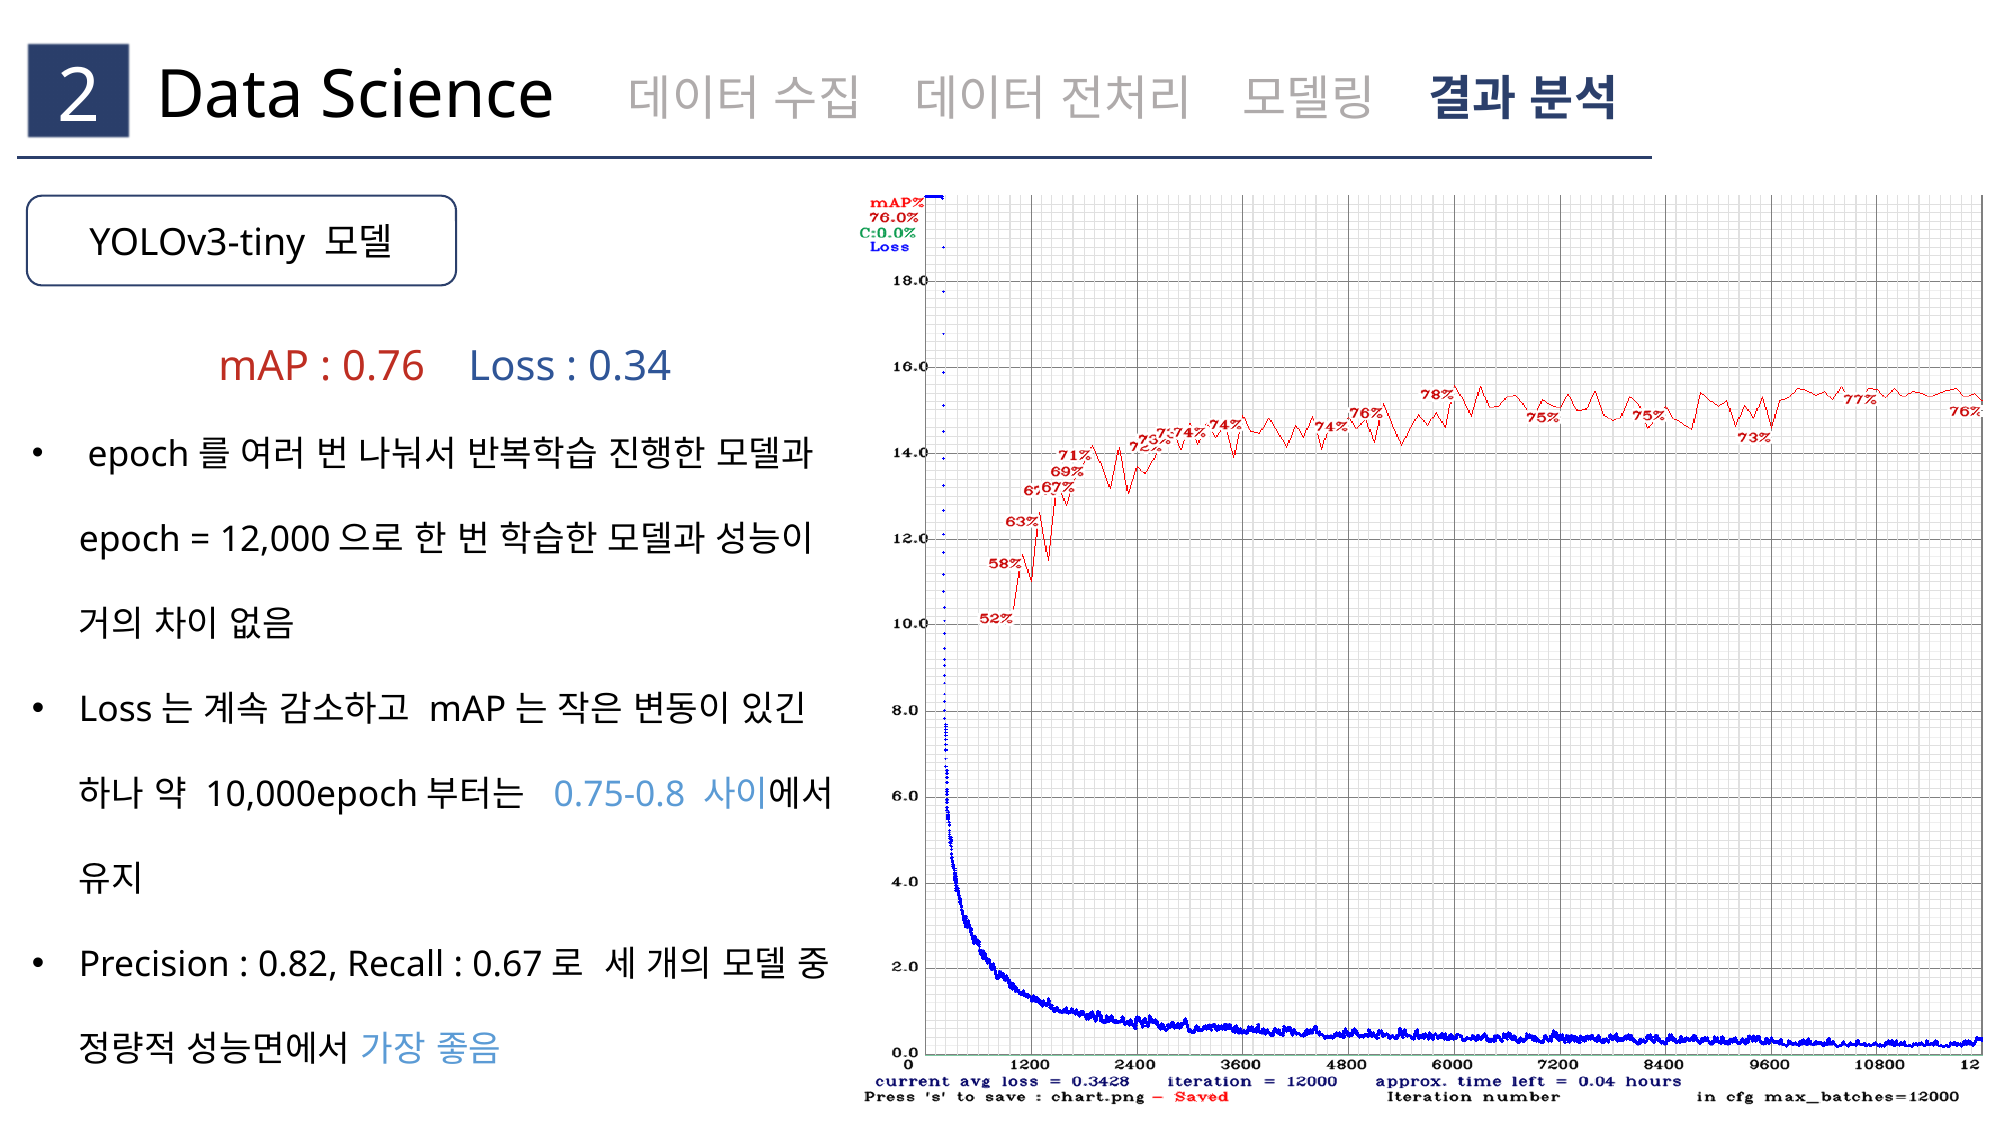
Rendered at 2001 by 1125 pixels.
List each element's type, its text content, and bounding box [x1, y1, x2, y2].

text_box mAP : 0.76 Loss : 0.34 epoch를 여러 번 나눠서 반복학습 진행한 모델과 epoch = 12,000으로 한 번 학습한 모델과 성능이 거의 차이 없음 Loss는 계속 감소하고 mAP는 작은 변동이 있긴 하나 약 10,000epoch부터는 0.75-0.8 사이에서 유지 Precision : 0.82, Recall : 0.67로 세 개의 모델 중 정량적 성능면에서 가장 좋음 [16, 322, 857, 1059]
picture [857, 195, 1983, 1110]
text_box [16, 43, 1652, 158]
text_box YOLOv3-tiny 모델 [25, 194, 458, 287]
